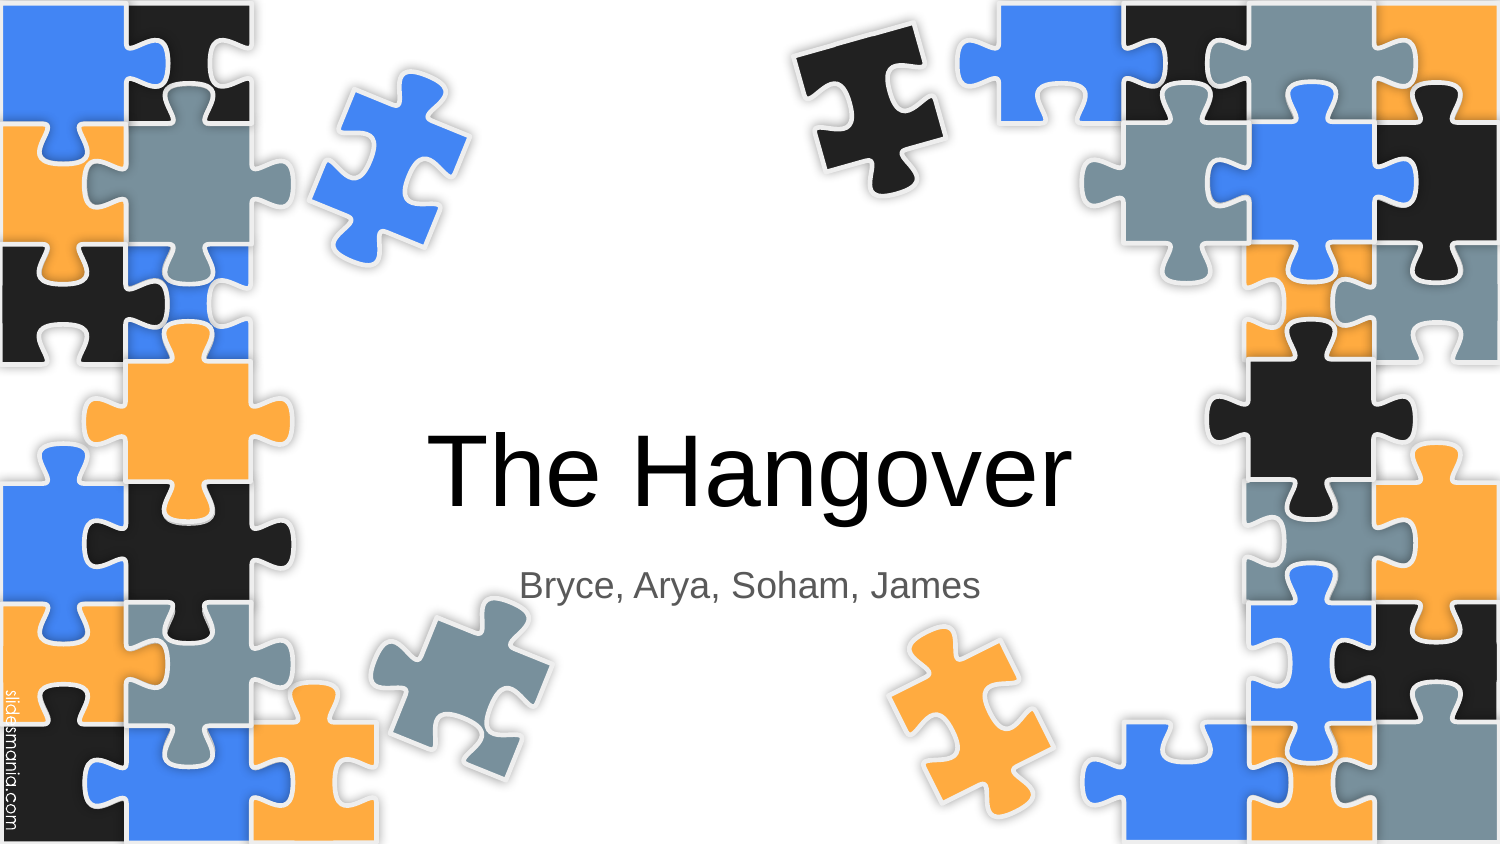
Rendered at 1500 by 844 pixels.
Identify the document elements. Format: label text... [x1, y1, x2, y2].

title The Hangover [302, 254, 1198, 543]
subtitle Bryce, Arya, Soham, James [302, 543, 1198, 633]
